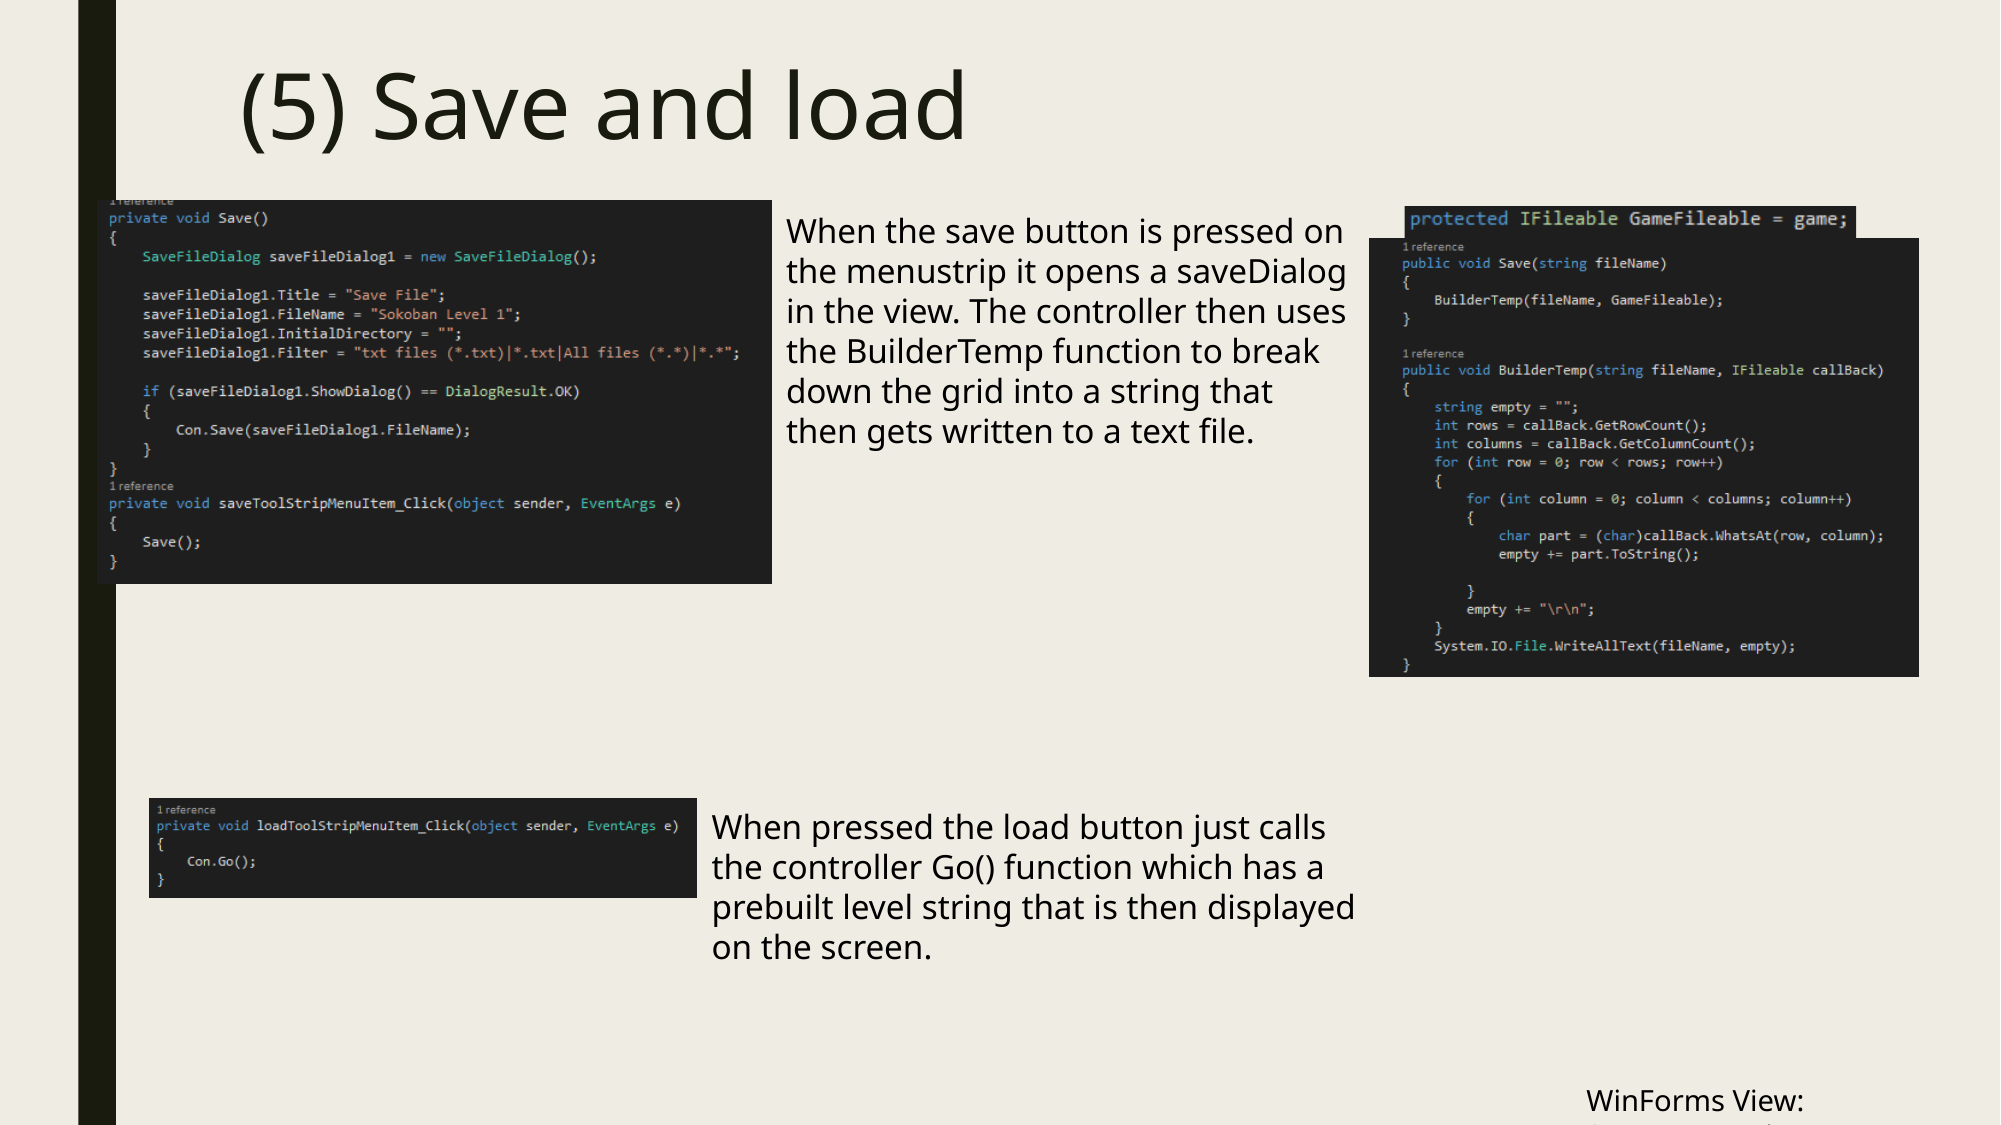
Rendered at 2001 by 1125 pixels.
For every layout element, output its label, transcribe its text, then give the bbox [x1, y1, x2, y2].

picture [1369, 206, 1919, 677]
text_box When the save button is pressed on the menustrip it opens a saveDialog in the view. The controller then uses the BuilderTemp function to break down the grid into a string that then gets written to a text file. [772, 203, 1370, 458]
title (5) Save and load [225, 54, 1888, 170]
picture [96, 200, 772, 584]
text_box WinForms View: System.Drawing [1571, 1074, 2000, 1125]
picture [149, 798, 697, 898]
text_box When pressed the load button just calls the controller Go() function which has a prebuilt level string that is then displayed on the screen. [696, 798, 1392, 974]
